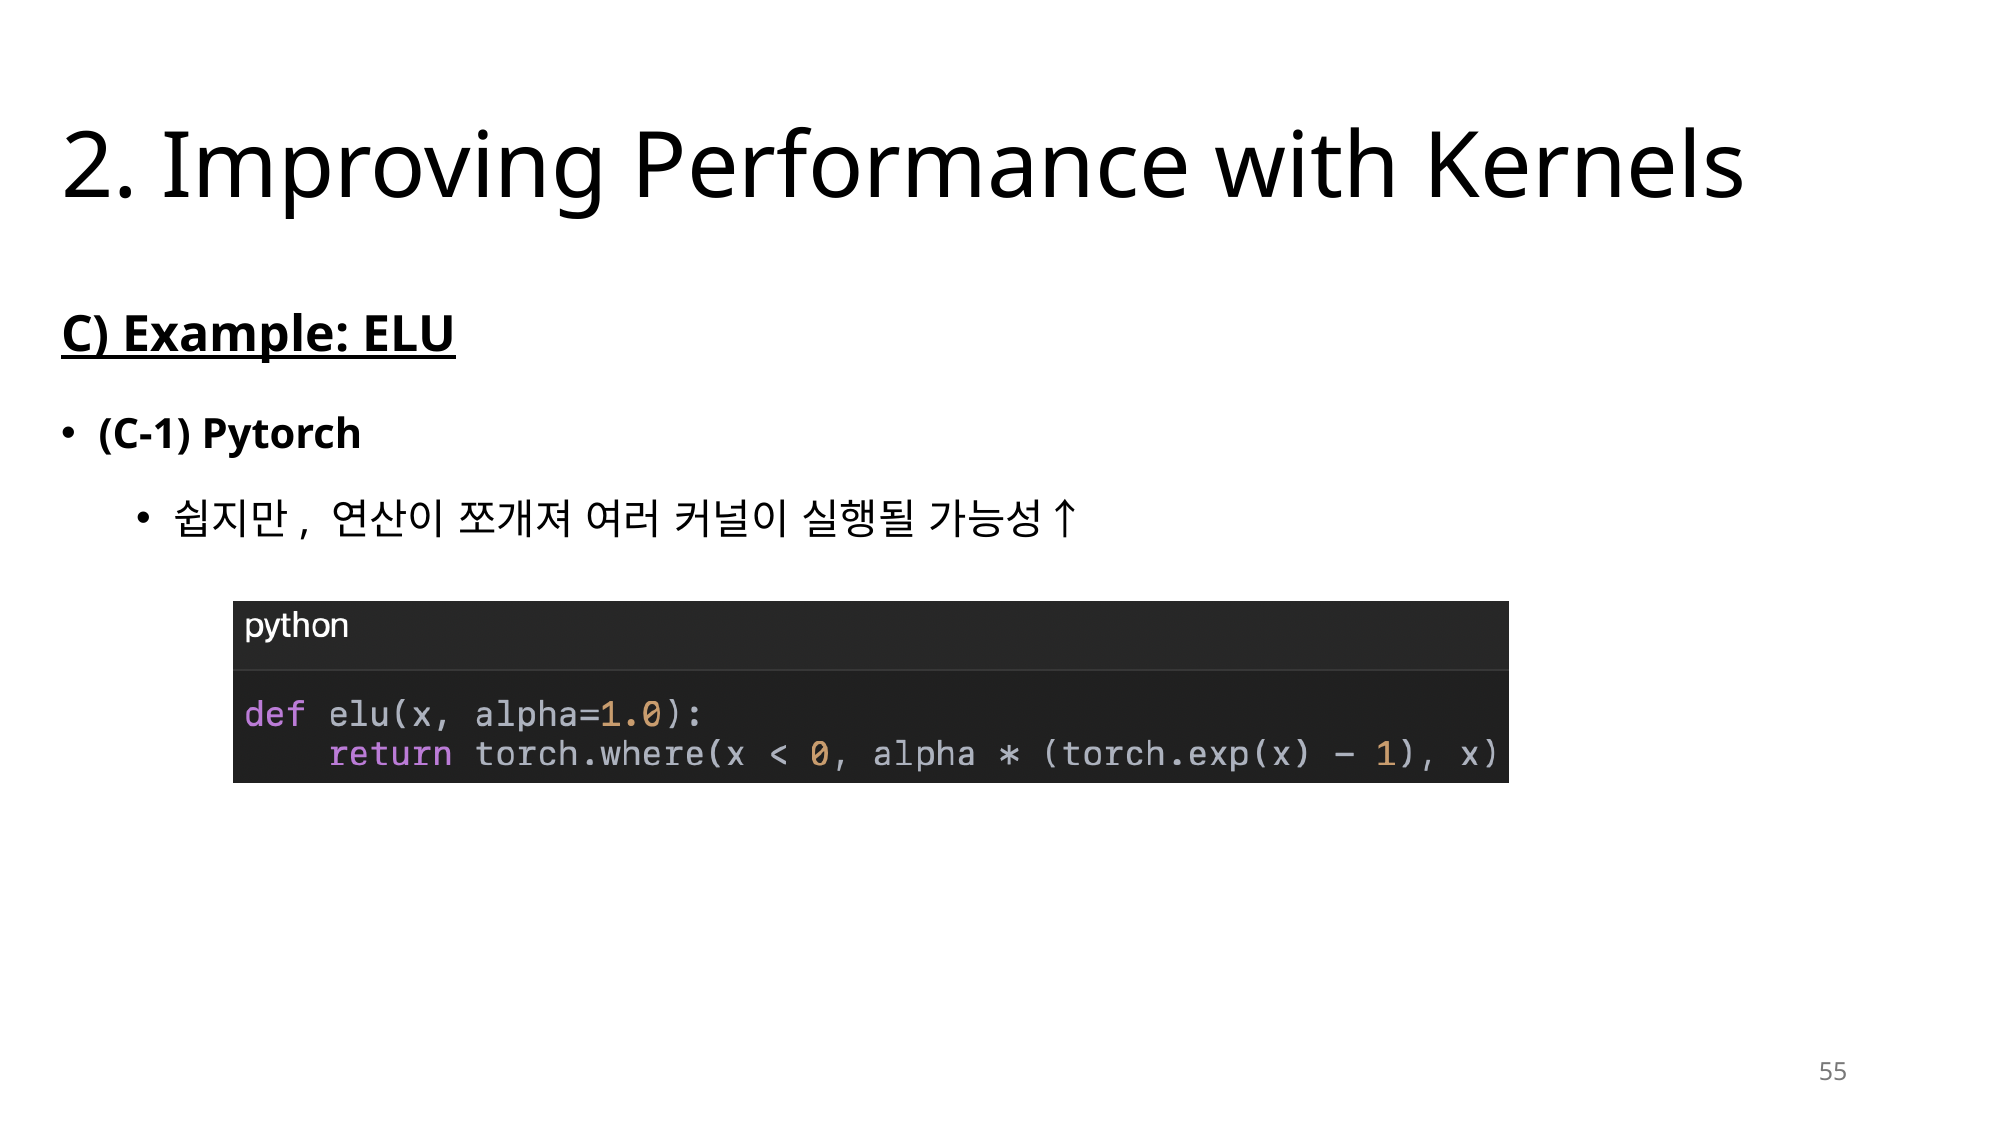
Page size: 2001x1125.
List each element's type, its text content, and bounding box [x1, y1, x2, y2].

list C) Example: ELU (C-1) Pytorch 쉽지만, 연산이 쪼개져 여러 커널이 실행될 가능성↑ [46, 263, 2000, 1083]
title 2. Improving Performance with Kernels [46, 101, 1957, 235]
picture [232, 600, 1509, 783]
slide_number 55 [1412, 1042, 1863, 1103]
